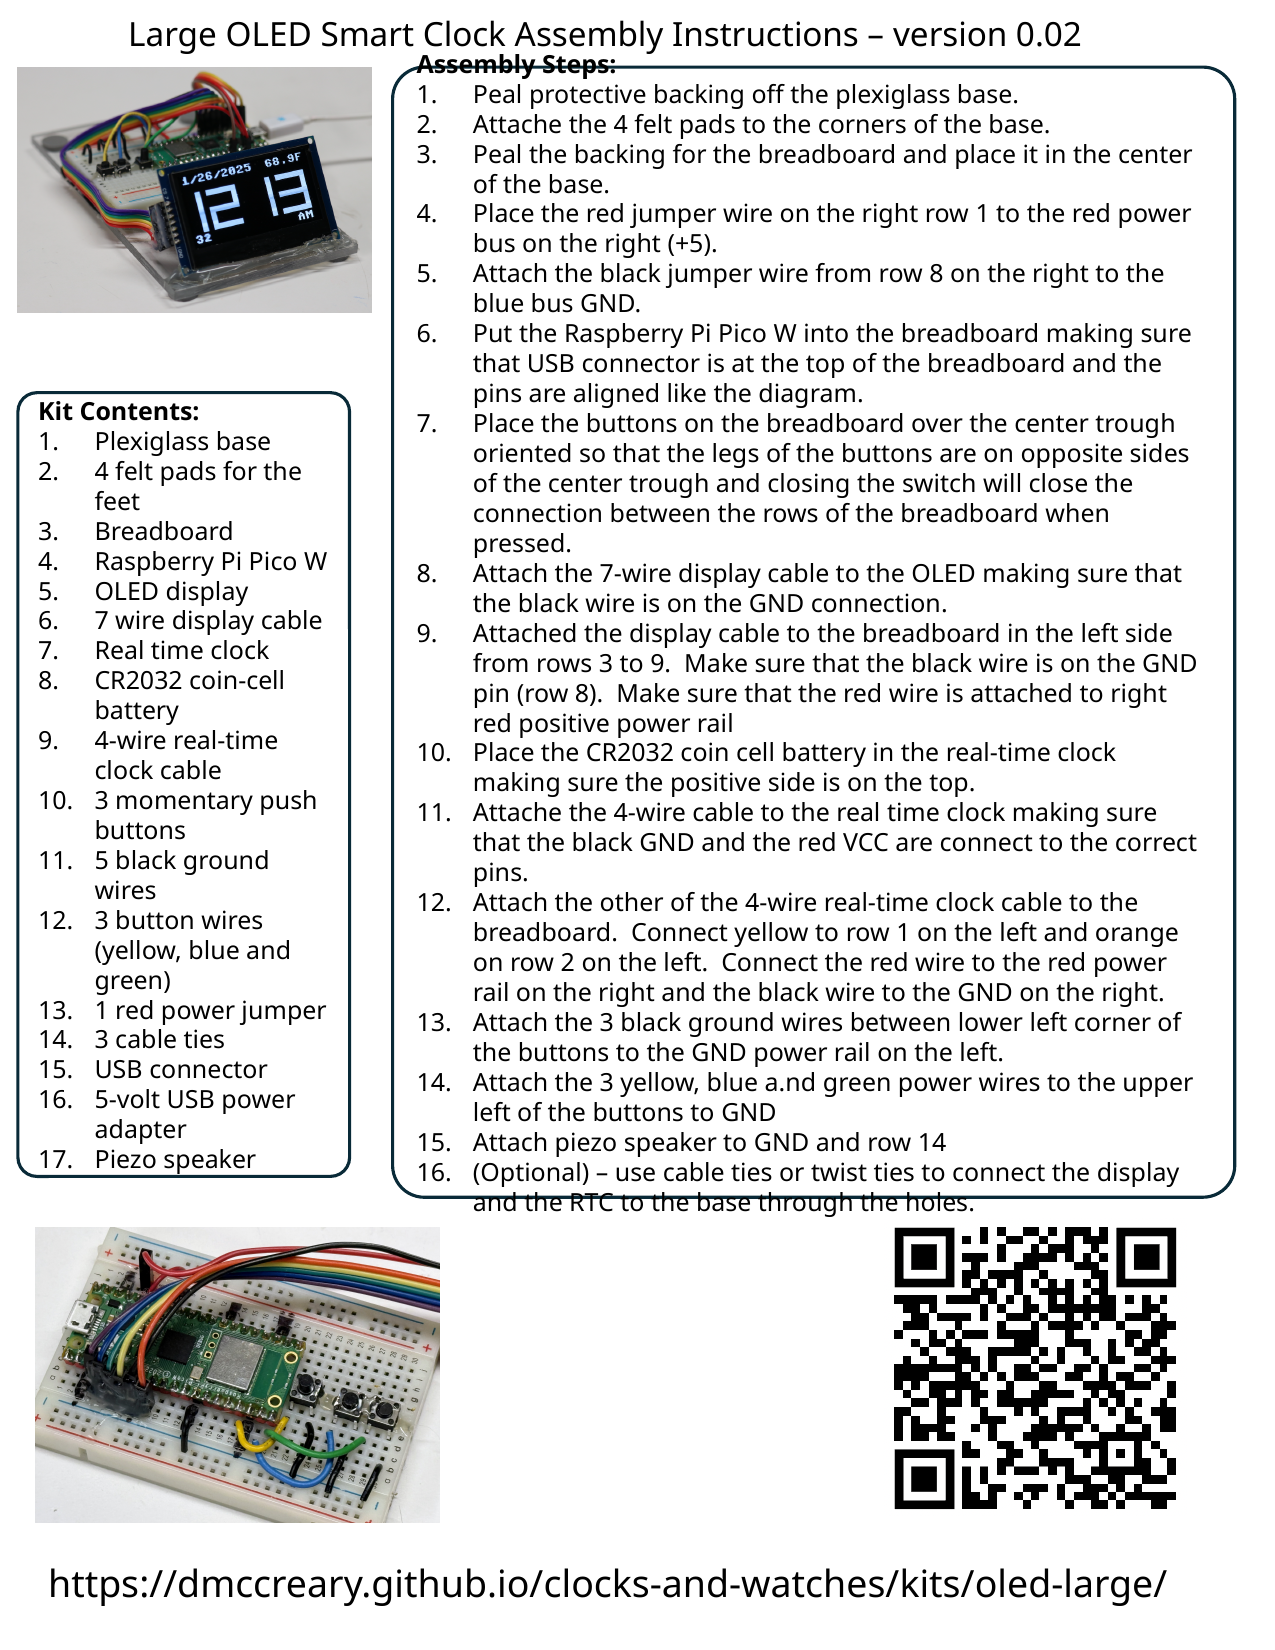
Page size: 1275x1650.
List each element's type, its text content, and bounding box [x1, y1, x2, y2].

text_box Kit Contents: Plexiglass base 4 felt pads for the feet Breadboard Raspberry Pi Pico W OLED display 7 wire display cable Real time clock CR2032 coin-cell battery 4-wire real-time clock cable 3 momentary push buttons 5 black ground wires 3 button wires (yellow, blue and green) 1 red power jumper 3 cable ties USB connector 5-volt USB power adapter Piezo speaker [16, 391, 352, 1179]
title Large OLED Smart Clock Assembly Instructions – version 0.02 [63, 0, 1148, 62]
picture [35, 1227, 440, 1523]
text_box Assembly Steps: Peal protective backing off the plexiglass base. Attache the 4 felt pads to the corners of the base. Peal the backing for the breadboard and place it in the center of the base. Place the red jumper wire on the right row 1 to the red power bus on the right (+5). Attach the black jumper wire from row 8 on the right to the blue bus GND. Put the Raspberry Pi Pico W into the breadboard making sure that USB connector is at the top of the breadboard and the pins are aligned like the diagram. Place the buttons on the breadboard over the center trough oriented so that the legs of the buttons are on opposite sides of the center trough and closing the switch will close the connection between the rows of the breadboard when pressed. Attach the 7-wire display cable to the OLED making sure that the black wire is on the GND connection. Attached the display cable to the breadboard in the left side from rows 3 to 9. Make sure that the black wire is on the GND pin (row 8). Make sure that the red wire is attached to right red positive power rail Place the CR2032 coin cell battery in the real-time clock making sure the positive side is on the top. Attache the 4-wire cable to the real time clock making sure that the black GND and the red VCC are connect to the correct pins. Attach the other of the 4-wire real-time clock cable to the breadboard. Connect yellow to row 1 on the left and orange on row 2 on the left. Connect the red wire to the red power rail on the right and the black wire to the GND on the right. Attach the 3 black ground wires between lower left corner of the buttons to the GND power rail on the left. Attach the 3 yellow, blue a.nd green power wires to the upper left of the buttons to GND Attach piezo speaker to GND and row 14 (Optional) – use cable ties or twist ties to connect the display and the RTC to the base through the holes. [391, 65, 1237, 1199]
text_box https://dmccreary.github.io/clocks-and-watches/kits/oled-large/ [33, 1552, 1183, 1613]
picture [882, 1217, 1188, 1517]
picture [17, 66, 373, 314]
